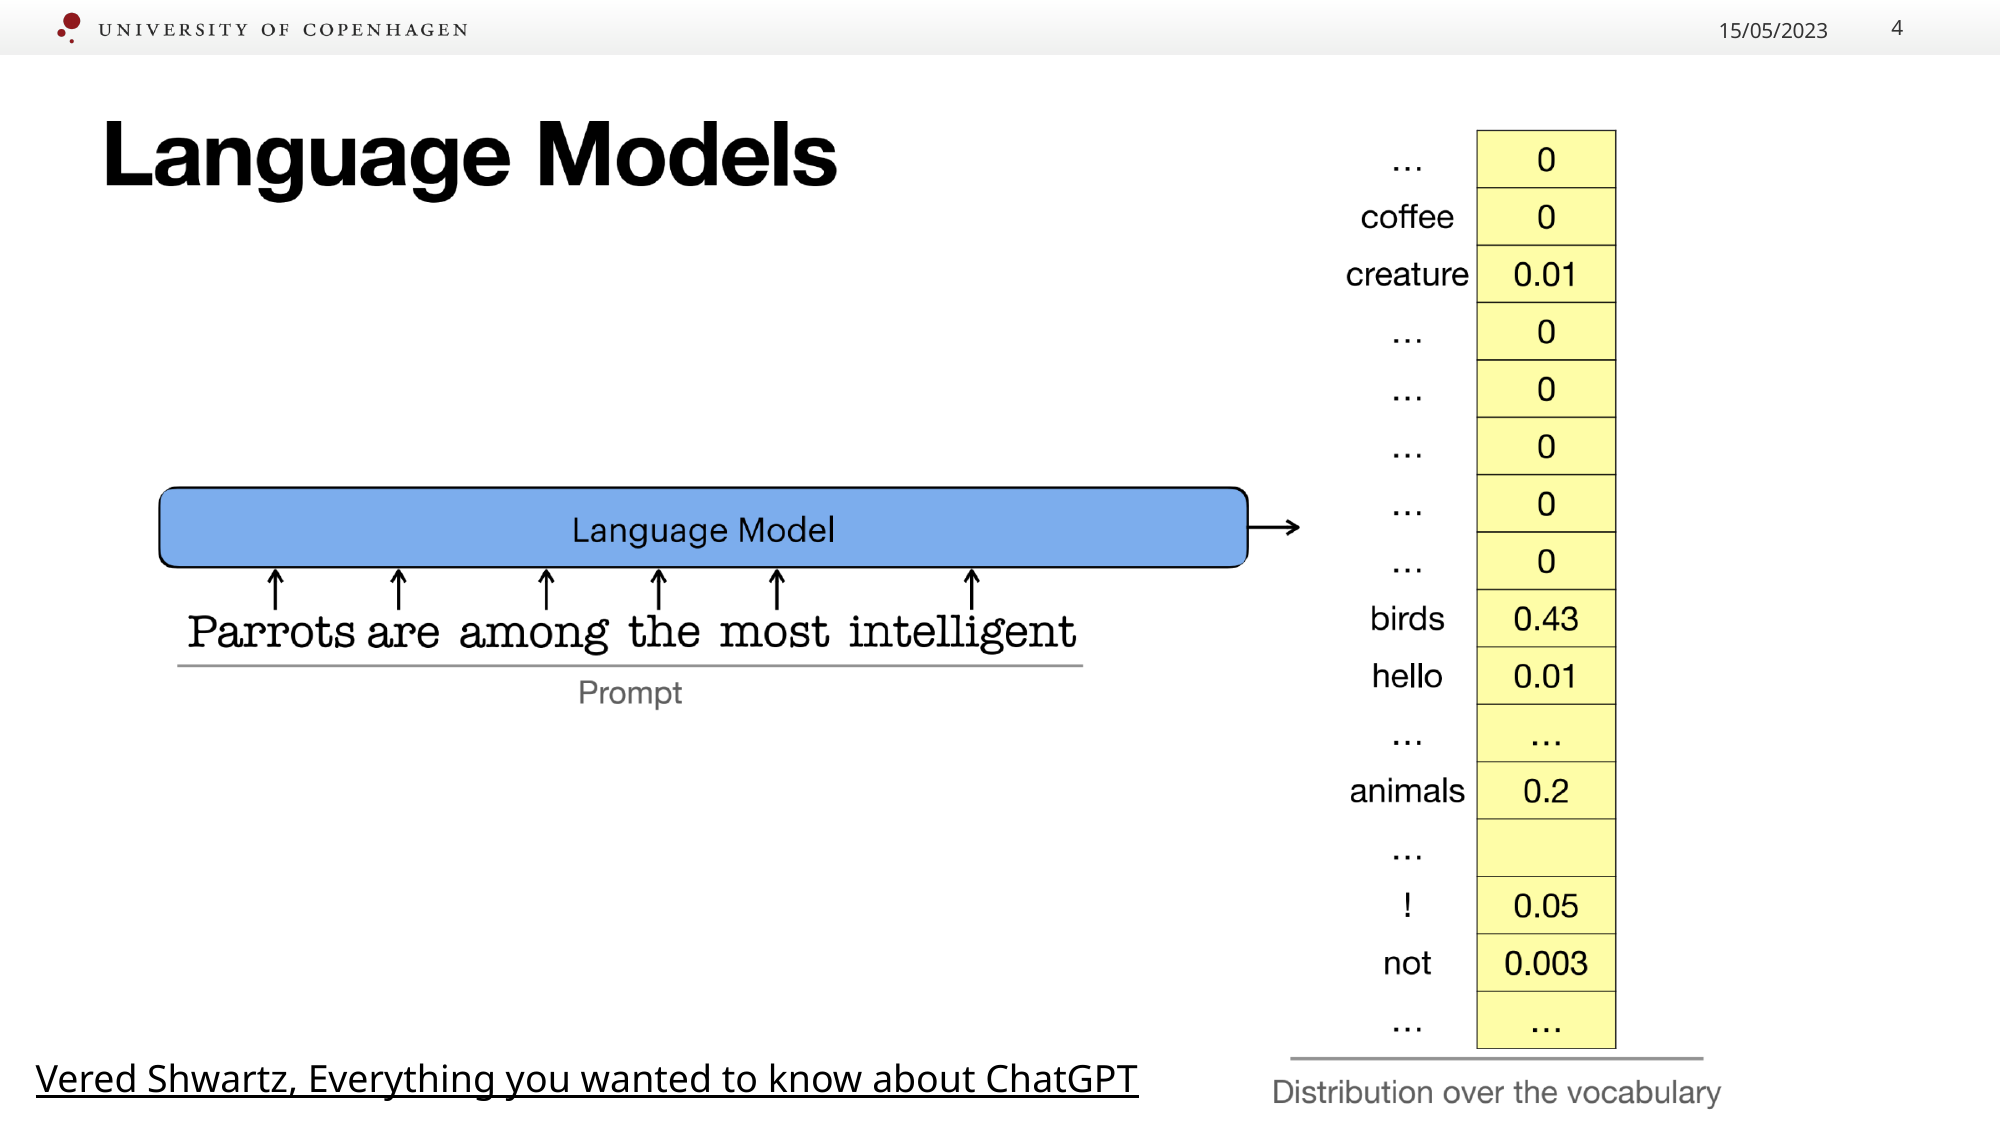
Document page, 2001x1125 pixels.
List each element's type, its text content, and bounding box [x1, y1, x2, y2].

text_box Vered Shwartz, Everything you wanted to know about ChatGPT [35, 1054, 87, 1106]
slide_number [1694, 14, 1829, 43]
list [87, 84, 1770, 1125]
slide_number 4 [1840, 14, 1904, 43]
picture [92, 15, 475, 42]
